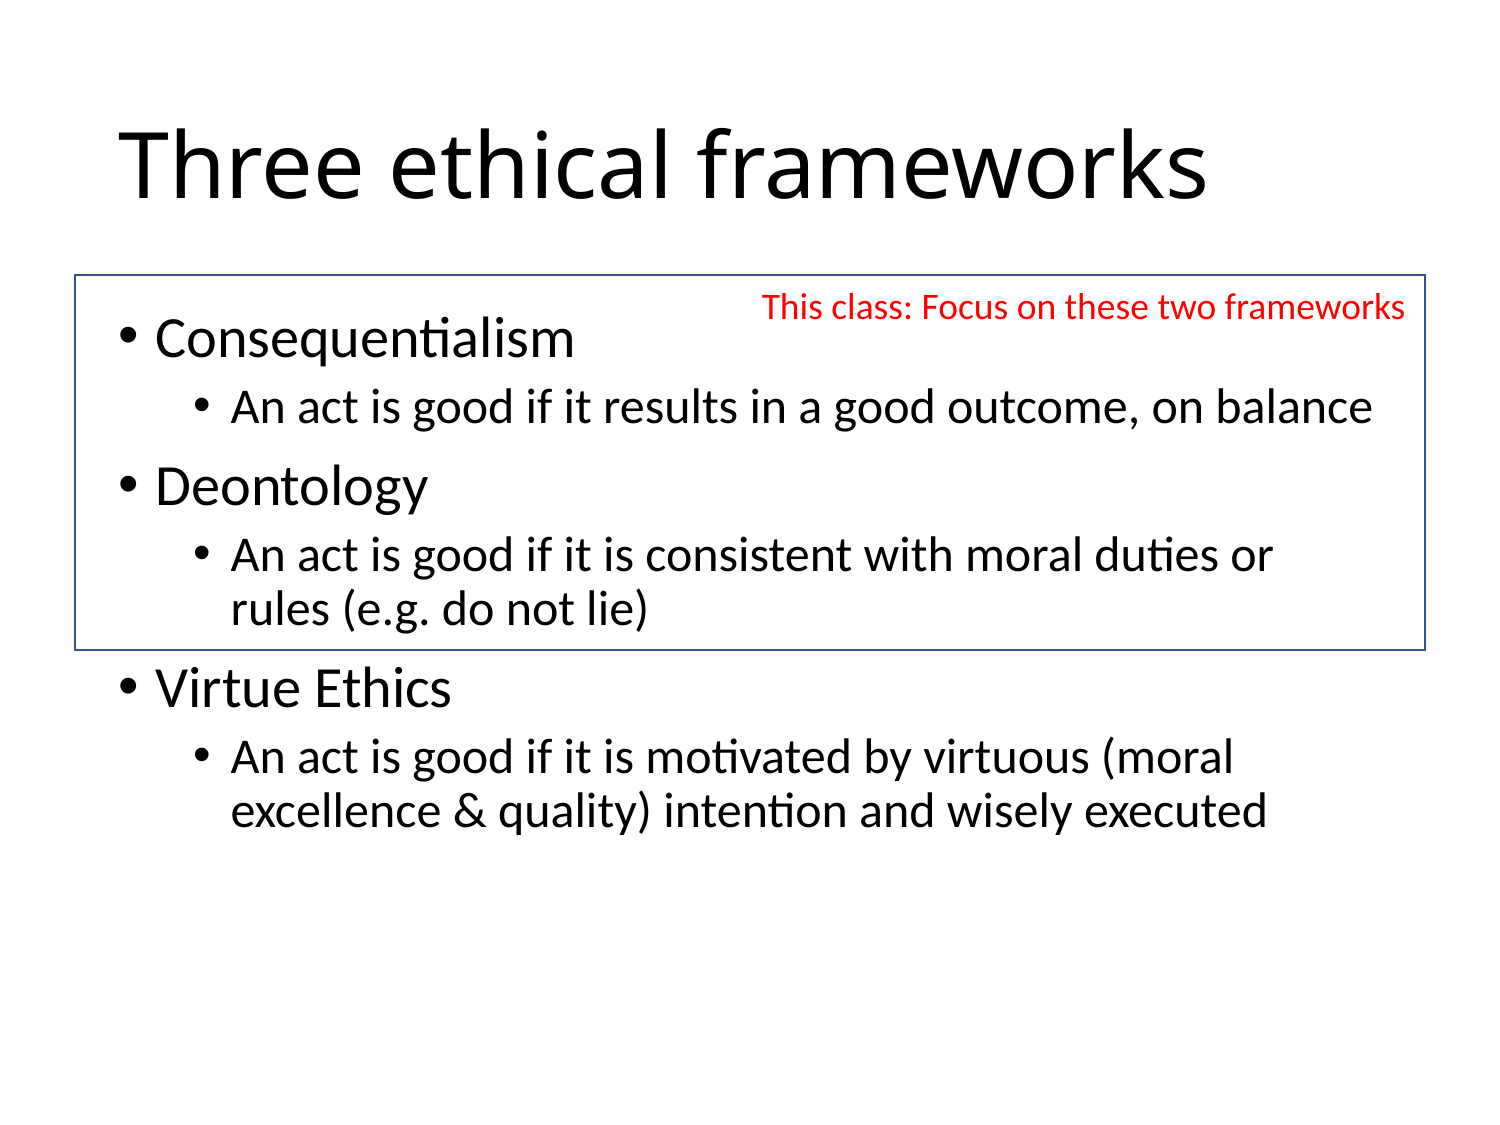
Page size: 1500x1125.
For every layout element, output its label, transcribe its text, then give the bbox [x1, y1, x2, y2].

text_box [74, 274, 1426, 651]
title Three ethical frameworks [103, 59, 1397, 274]
list Consequentialism An act is good if it results in a good outcome, on balance Deontology An act is good if it is consistent with moral duties or rules (e.g. do not lie) Virtue Ethics An act is good if it is motivated by virtuous (moral excellence & quality) intention and wisely executed [103, 651, 1397, 1014]
text_box This class: Focus on these two frameworks [747, 274, 1422, 335]
